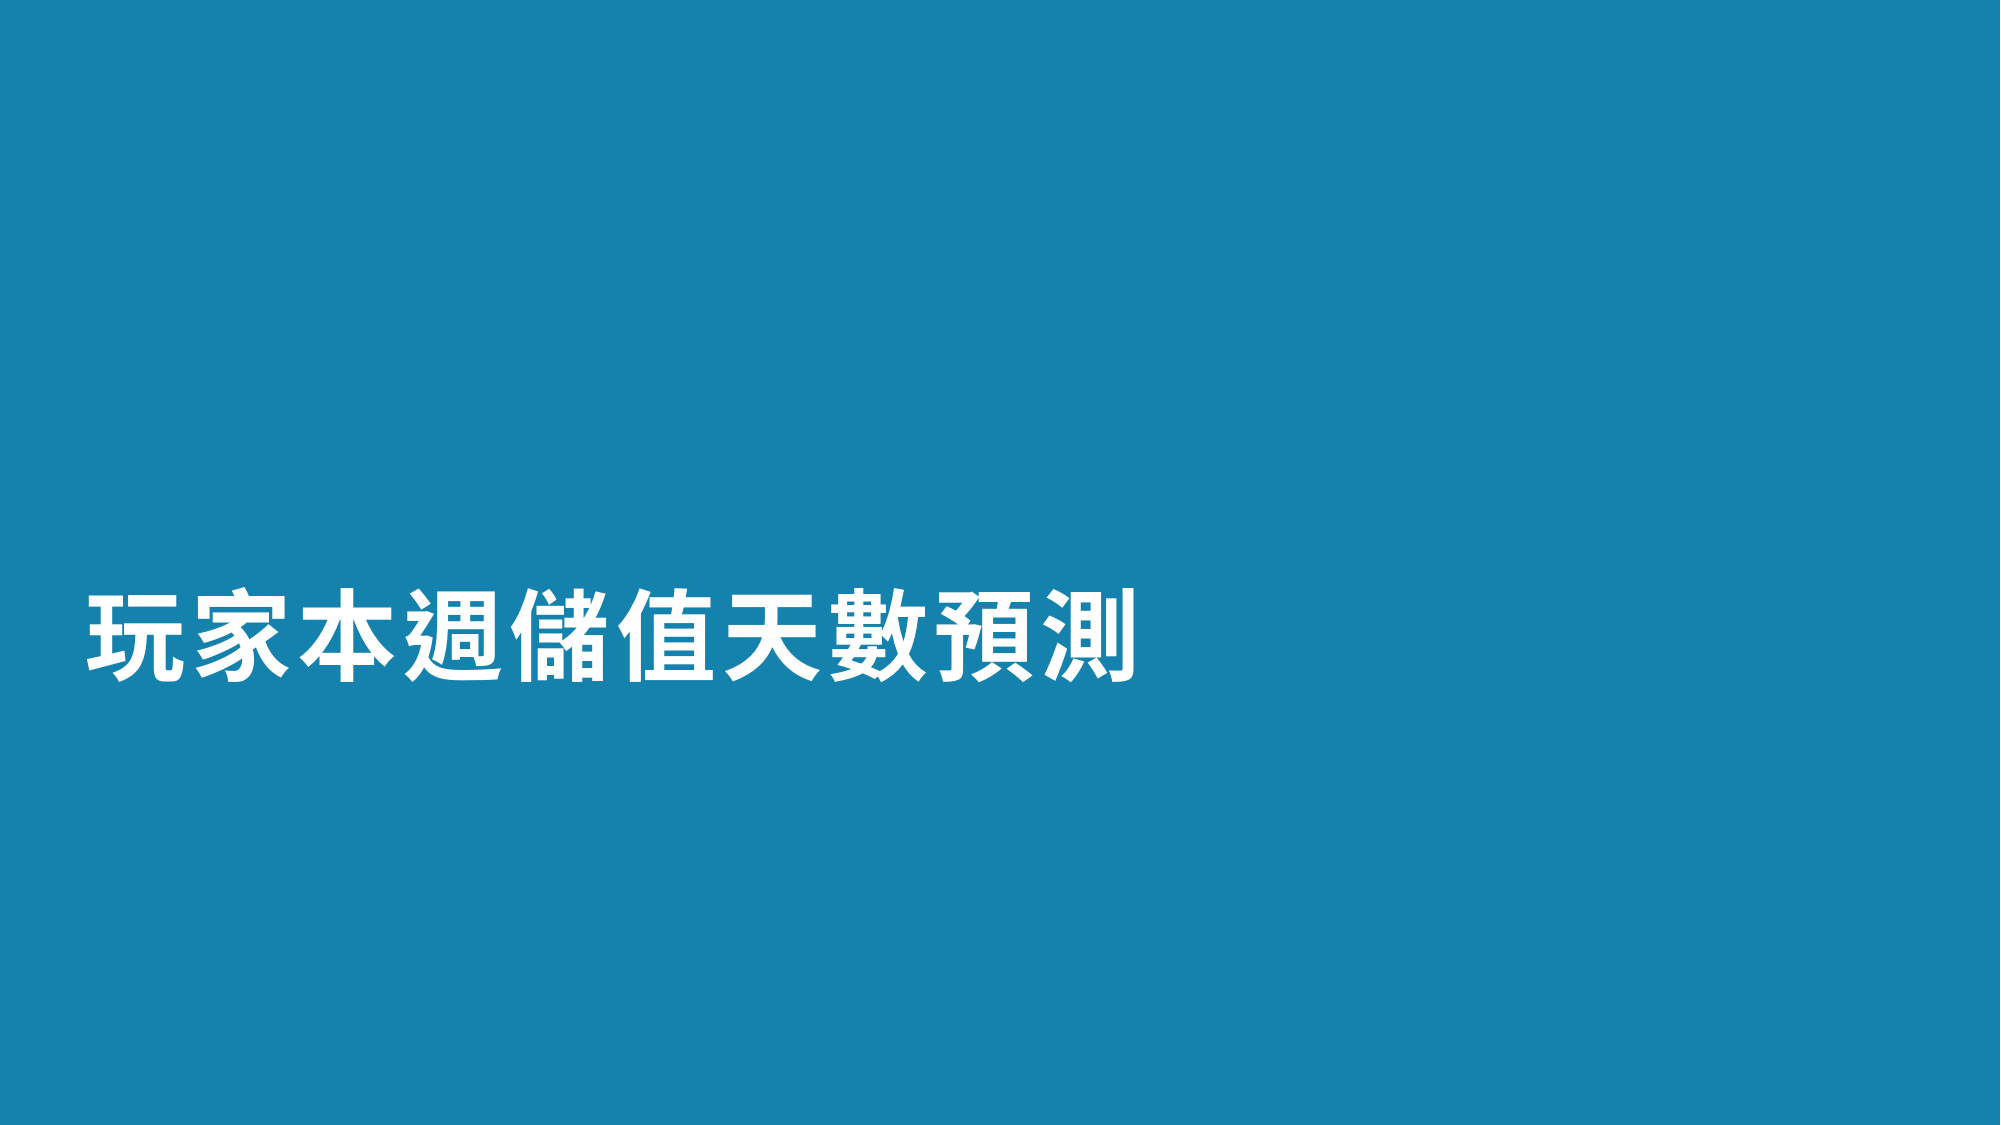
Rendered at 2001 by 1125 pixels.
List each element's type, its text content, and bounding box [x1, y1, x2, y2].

title 玩家本週儲值天數預測 [58, 568, 1168, 714]
